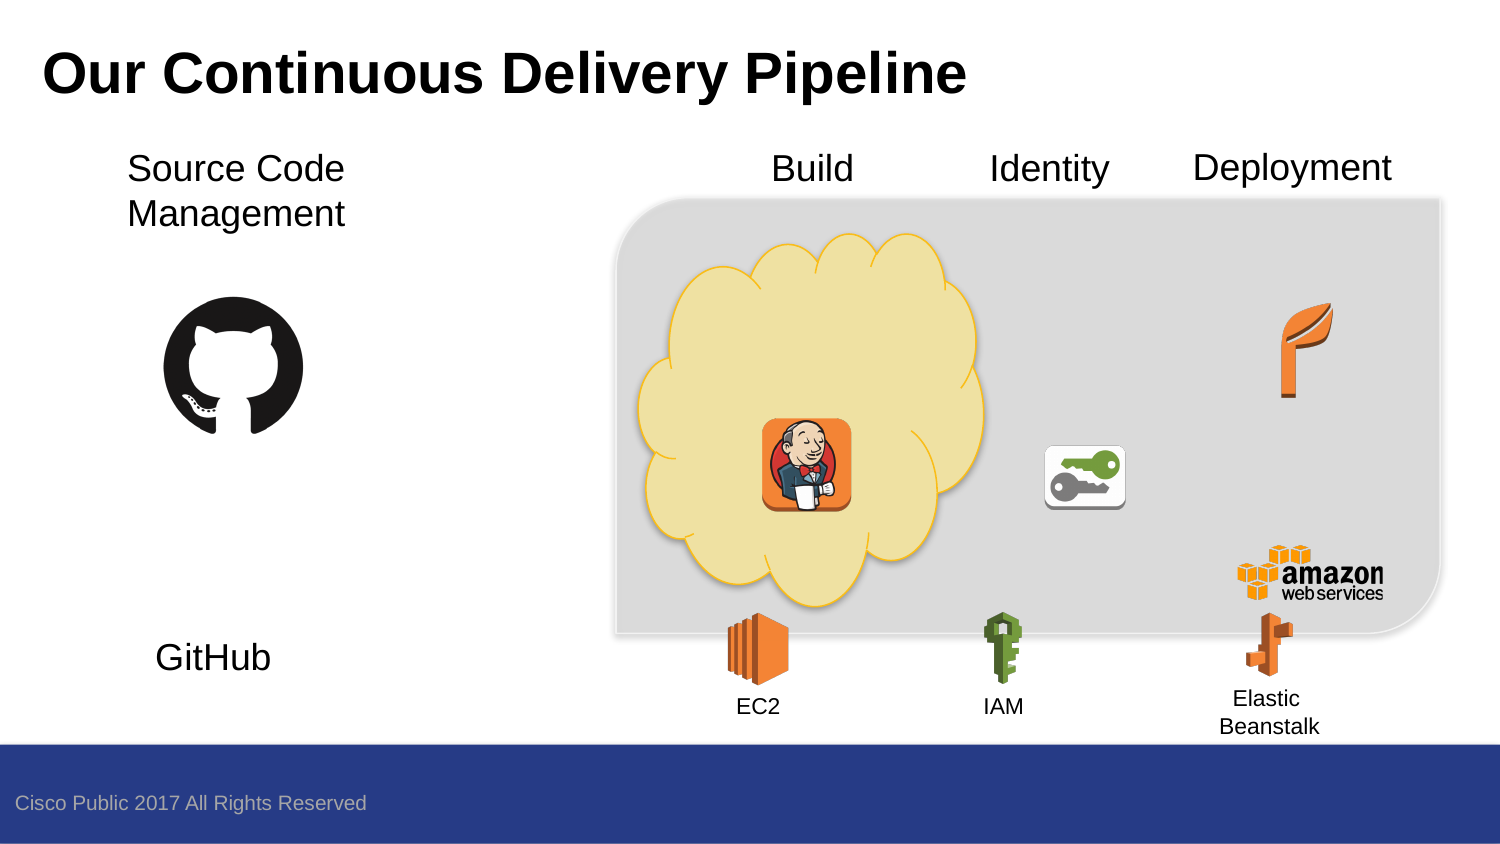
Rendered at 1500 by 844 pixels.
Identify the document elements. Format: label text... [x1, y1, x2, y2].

text_box Identity [974, 136, 1125, 196]
text_box Deployment [1177, 135, 1407, 196]
text_box GitHub [140, 625, 287, 685]
picture [1044, 444, 1127, 512]
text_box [720, 612, 1336, 748]
picture [1237, 544, 1383, 600]
text_box Build [756, 136, 869, 196]
picture [1280, 302, 1335, 399]
text_box [615, 196, 1441, 635]
picture [0, 238, 485, 491]
text_box Source Code Management [112, 136, 361, 237]
picture [761, 418, 852, 512]
title Our Continuous Delivery Pipeline [27, 32, 1382, 107]
text_box [637, 233, 985, 608]
